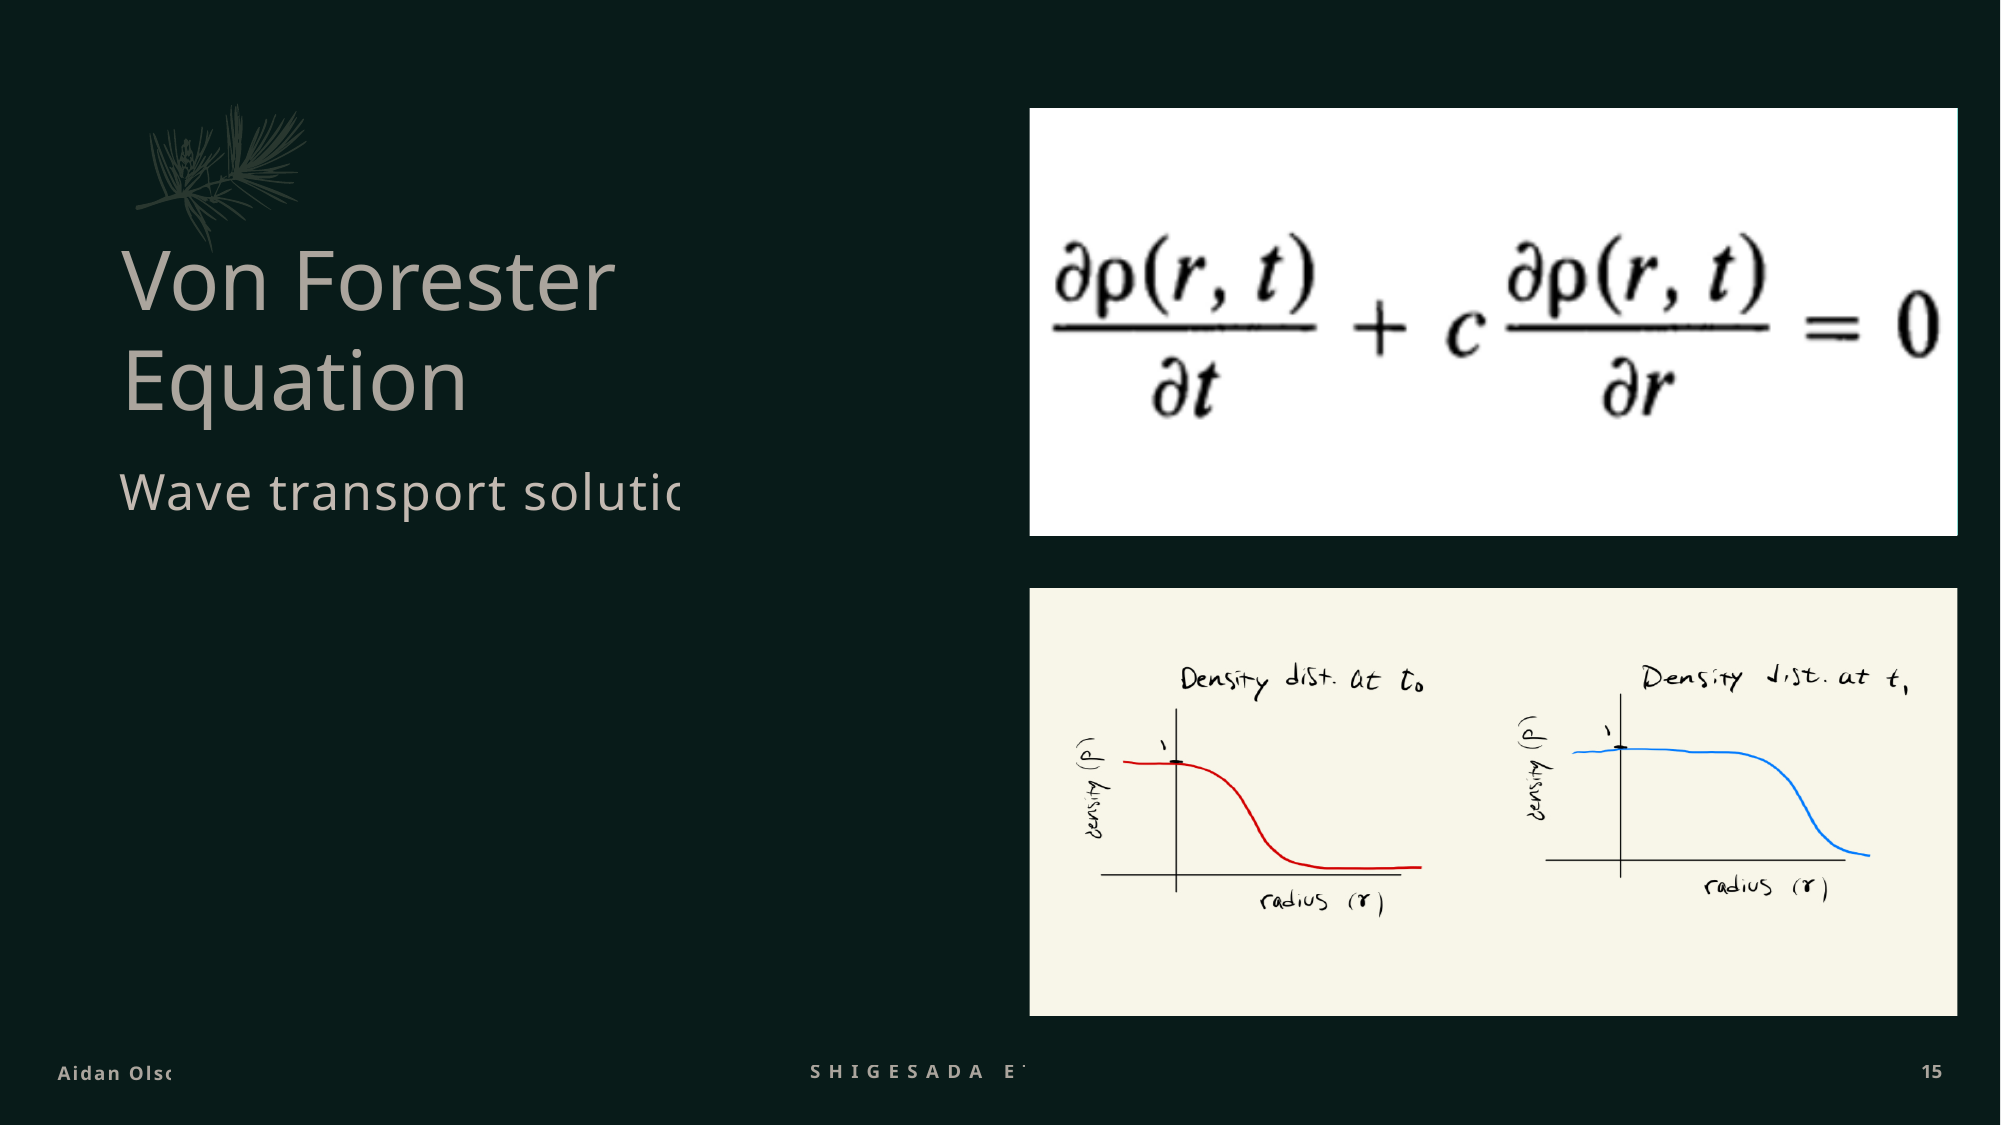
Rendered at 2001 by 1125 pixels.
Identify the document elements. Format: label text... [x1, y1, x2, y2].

footer Shigesada et al. 1995 [587, 1042, 1413, 1103]
picture [1029, 107, 1958, 536]
slide_number 15 [1725, 1042, 1958, 1103]
list Wave transport solution [104, 440, 944, 1017]
picture [1029, 587, 1958, 1016]
title Von Forester Equation [106, 225, 1000, 430]
slide_number Aidan Olson [42, 1042, 587, 1103]
